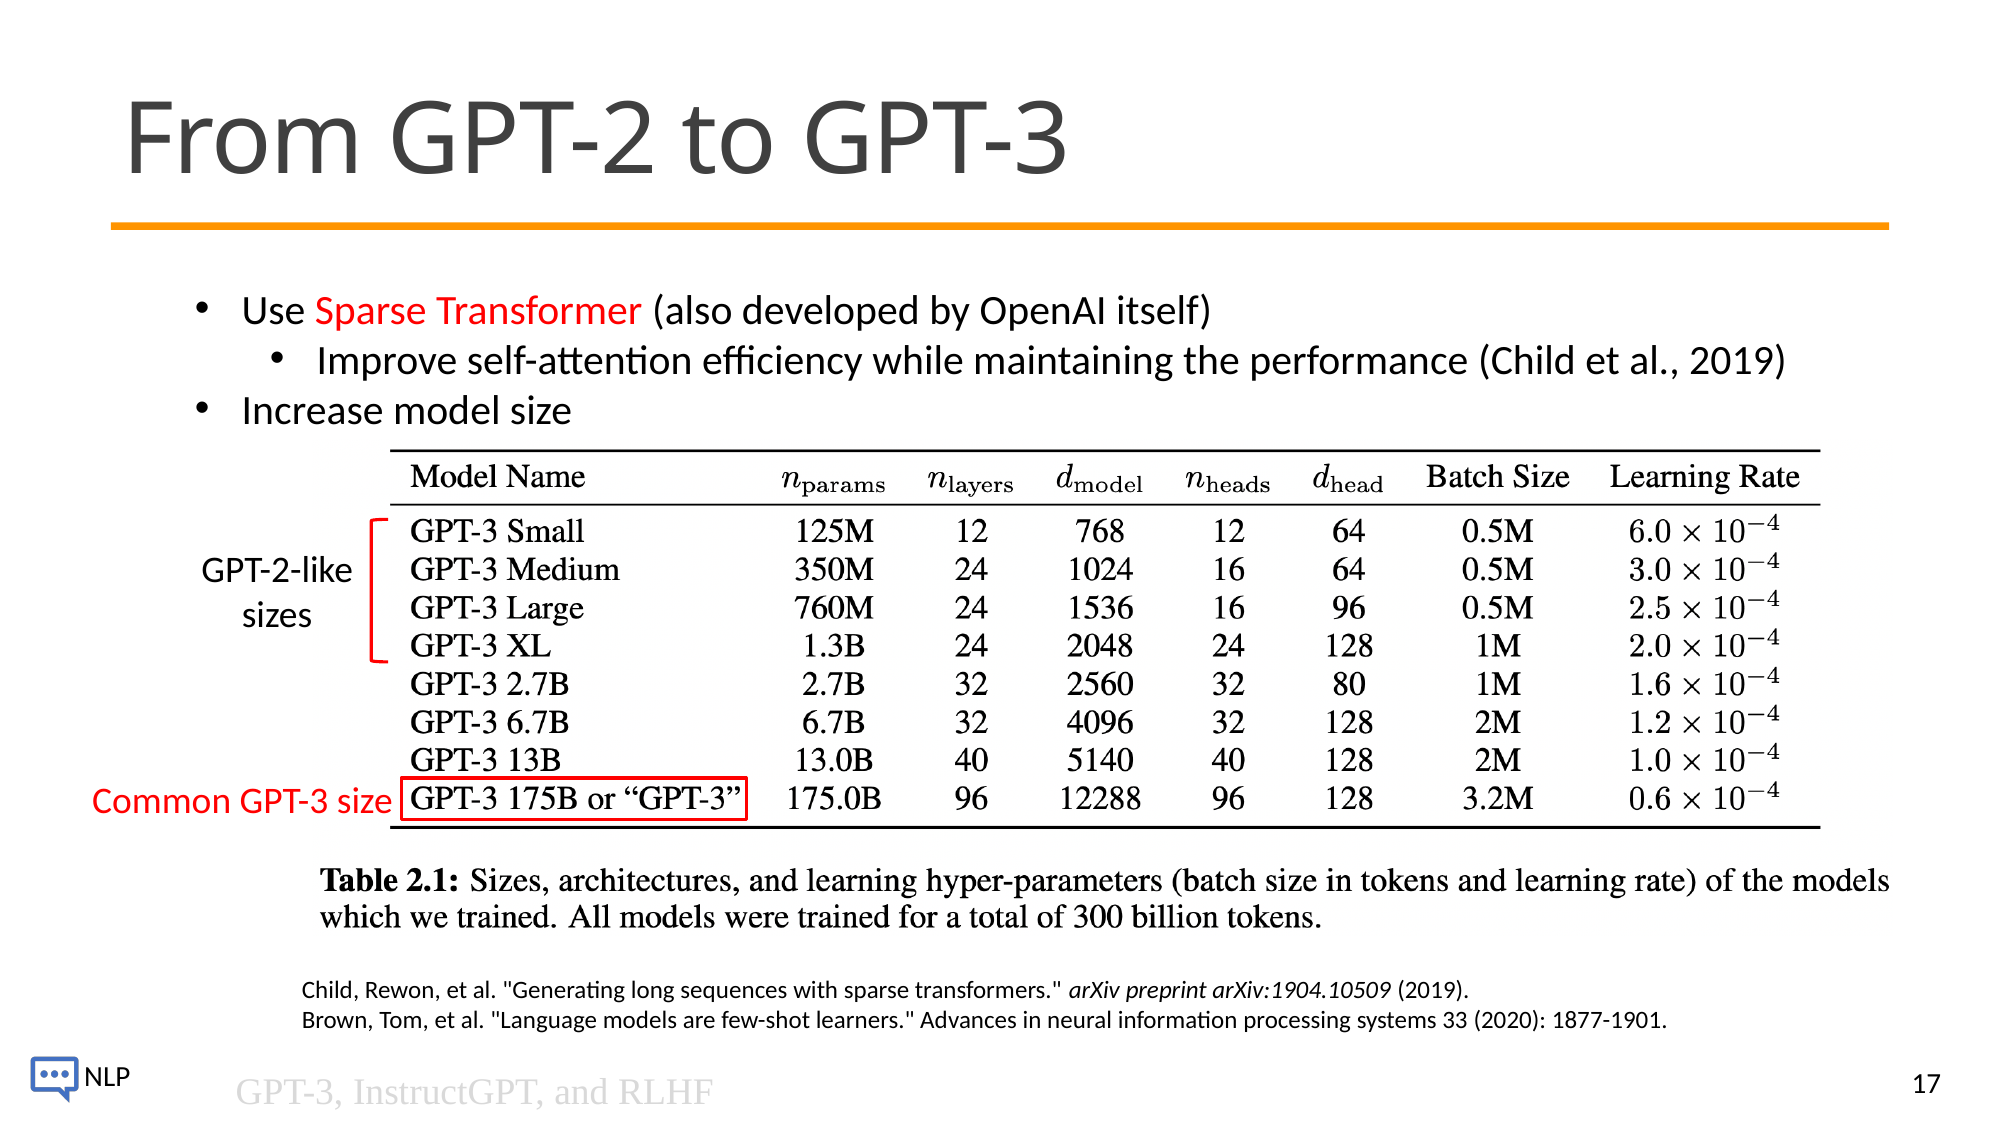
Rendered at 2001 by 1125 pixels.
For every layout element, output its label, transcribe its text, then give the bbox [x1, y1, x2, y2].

text_box Use Sparse Transformer (also developed by OpenAI itself) Improve self-attention efficiency while maintaining the performance (Child et al., 2019) Increase model size [179, 275, 1840, 440]
text_box GPT-2-like sizes [176, 537, 308, 643]
picture [312, 438, 1893, 937]
text_box Child, Rewon, et al. "Generating long sequences with sparse transformers." arXiv preprint arXiv:1904.10509 (2019). Brown, Tom, et al. "Language models are few-shot learners." Advances in neural information processing systems 33 (2020): 1877-1901. [287, 965, 1733, 1041]
slide_number 17 [1740, 1052, 1957, 1113]
title From GPT-2 to GPT-3 [107, 58, 1899, 228]
text_box GPT-3, InstructGPT, and RLHF [220, 1059, 1263, 1120]
picture [23, 1047, 86, 1110]
text_box Common GPT-3 size [70, 768, 308, 829]
